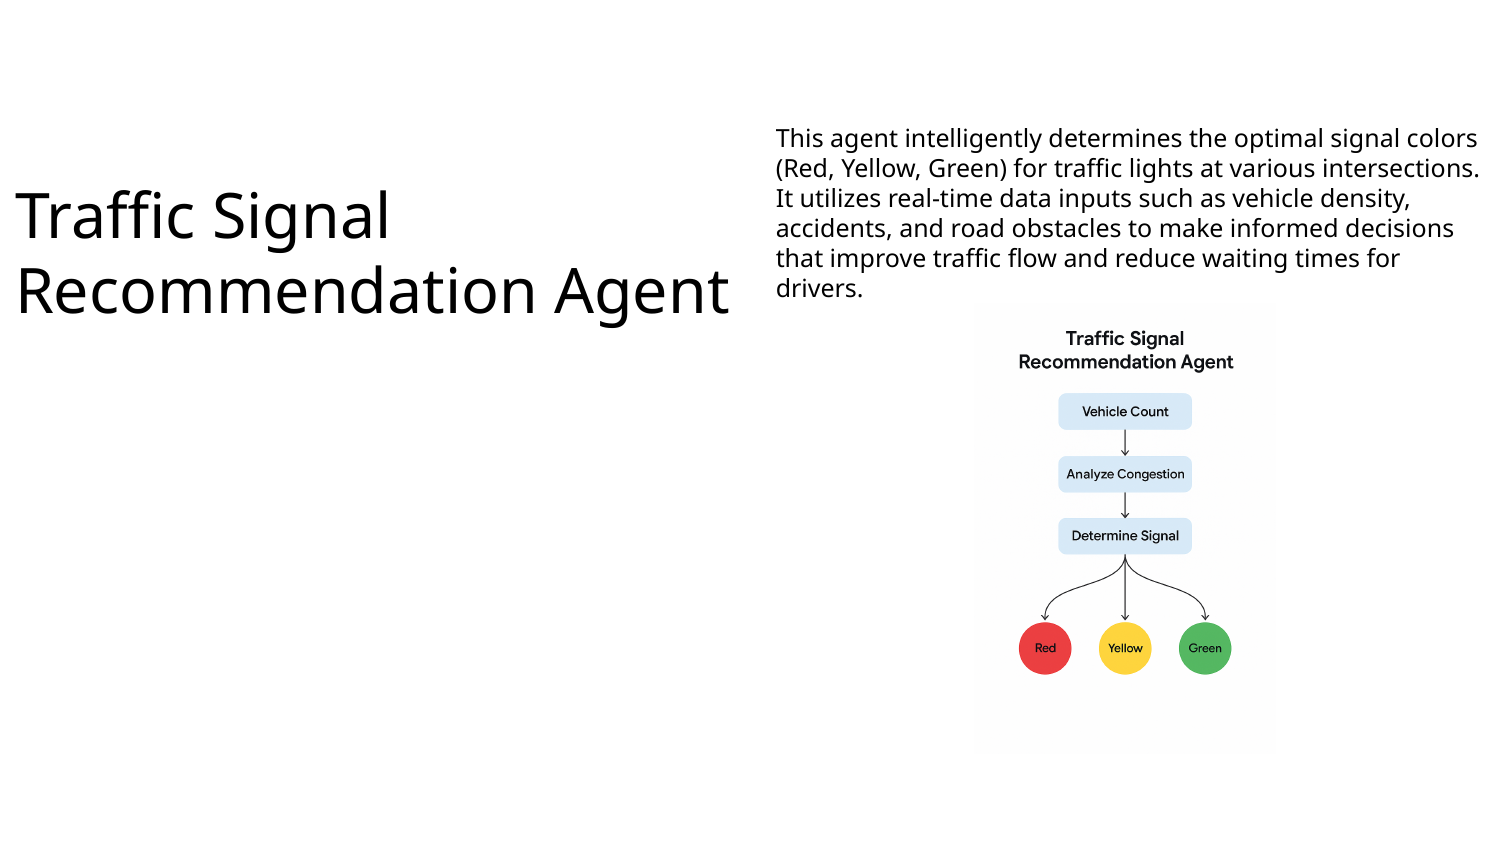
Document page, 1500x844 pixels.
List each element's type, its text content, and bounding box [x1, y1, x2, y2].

list This agent intelligently determines the optimal signal colors (Red, Yellow, Green) for traffic lights at various intersections. It utilizes real-time data inputs such as vehicle density, accidents, and road obstacles to make informed decisions that improve traffic flow and reduce waiting times for drivers. [732, 107, 1500, 472]
title Traffic Signal Recommendation Agent [0, 160, 732, 419]
picture [974, 302, 1276, 755]
